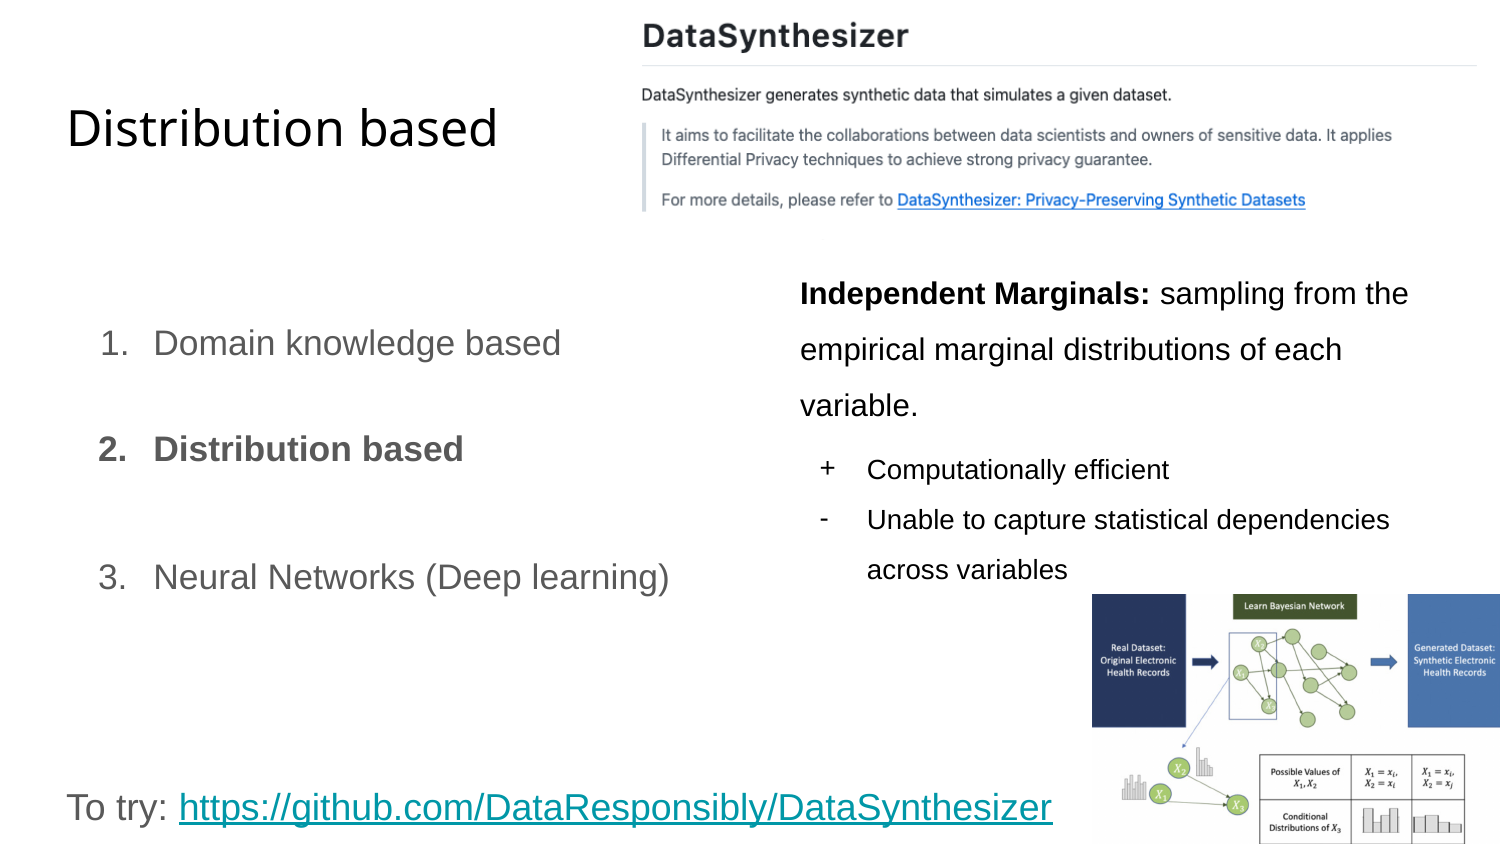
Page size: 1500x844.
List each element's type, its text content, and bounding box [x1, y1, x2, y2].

text_box To try: https://github.com/DataResponsibly/DataSynthesizer [51, 767, 1086, 843]
text_box Distribution based [51, 81, 624, 181]
list Independent Marginals: sampling from the empirical marginal distributions of each variable. [785, 249, 1485, 421]
picture [1091, 593, 1500, 844]
list Computationally efficient Unable to capture statistical dependencies across variables [785, 420, 1415, 601]
list Domain knowledge based Distribution based Neural Networks (Deep learning) [63, 283, 755, 650]
picture [629, 0, 1500, 240]
